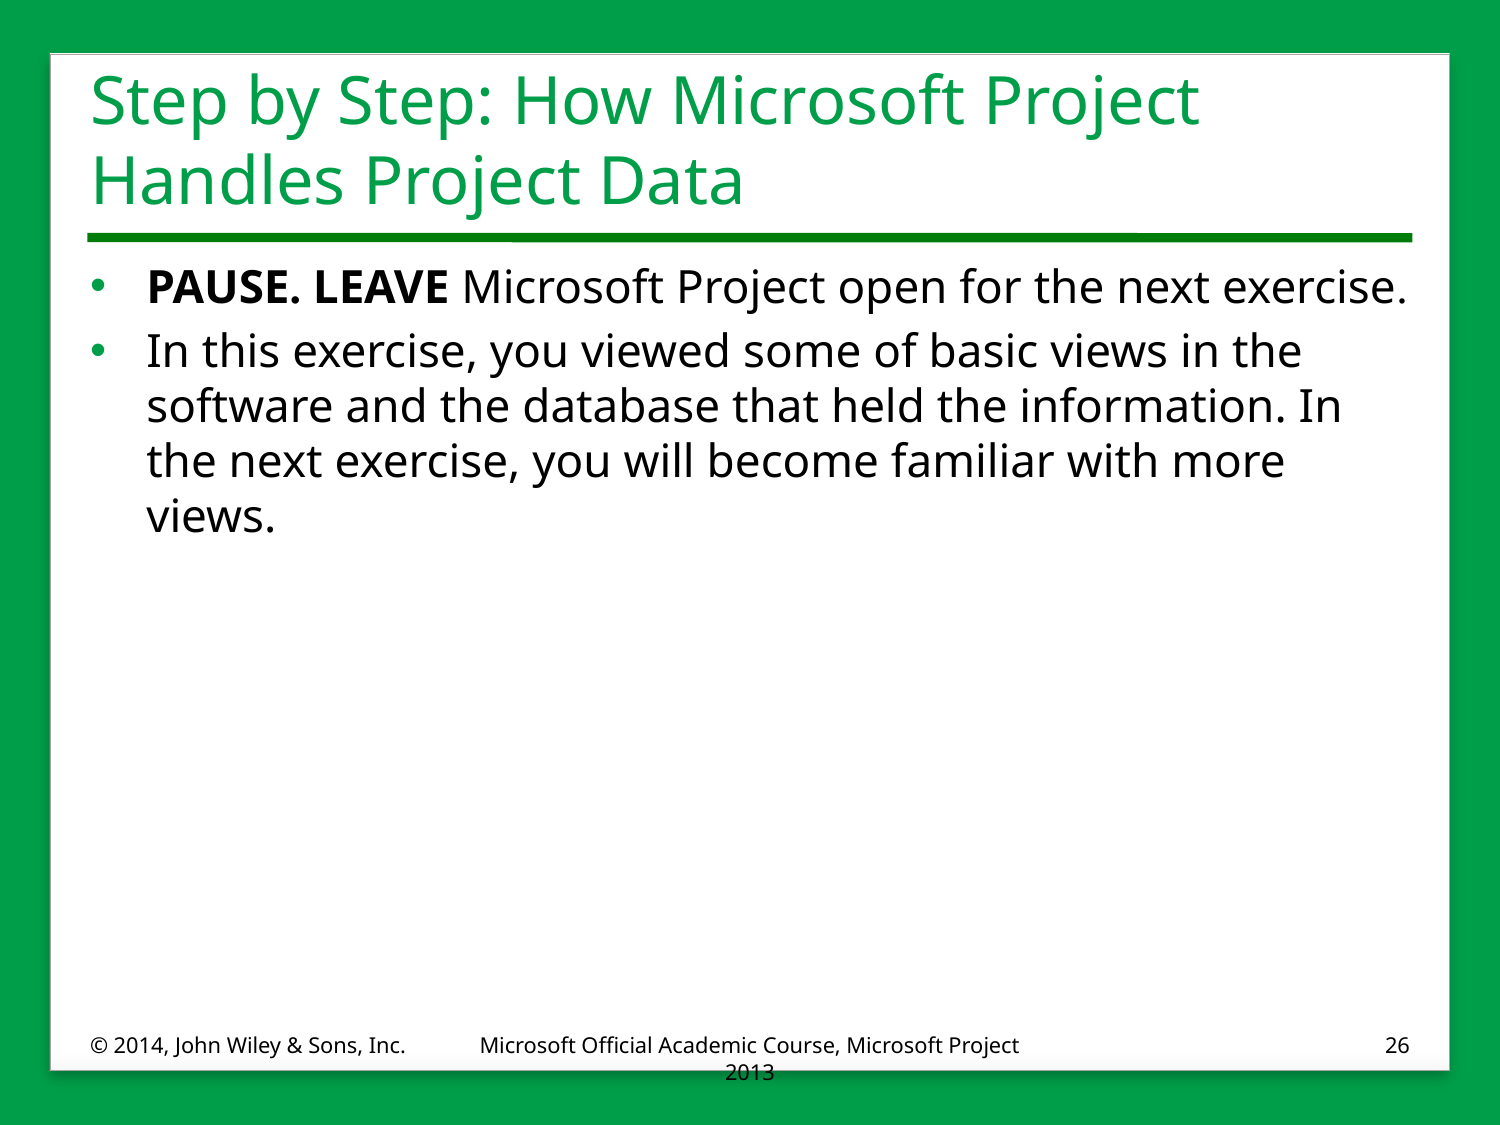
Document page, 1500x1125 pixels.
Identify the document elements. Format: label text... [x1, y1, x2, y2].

list PAUSE. LEAVE Microsoft Project open for the next exercise. In this exercise, you viewed some of basic views in the software and the database that held the information. In the next exercise, you will become familiar with more views. [75, 249, 1425, 1063]
slide_number © 2014, John Wiley & Sons, Inc. [74, 1024, 426, 1103]
footer Microsoft Official Academic Course, Microsoft Project 2013 [449, 1024, 1051, 1103]
title Step by Step: How Microsoft Project Handles Project Data [74, 74, 1426, 226]
slide_number 26 [1074, 1024, 1426, 1103]
